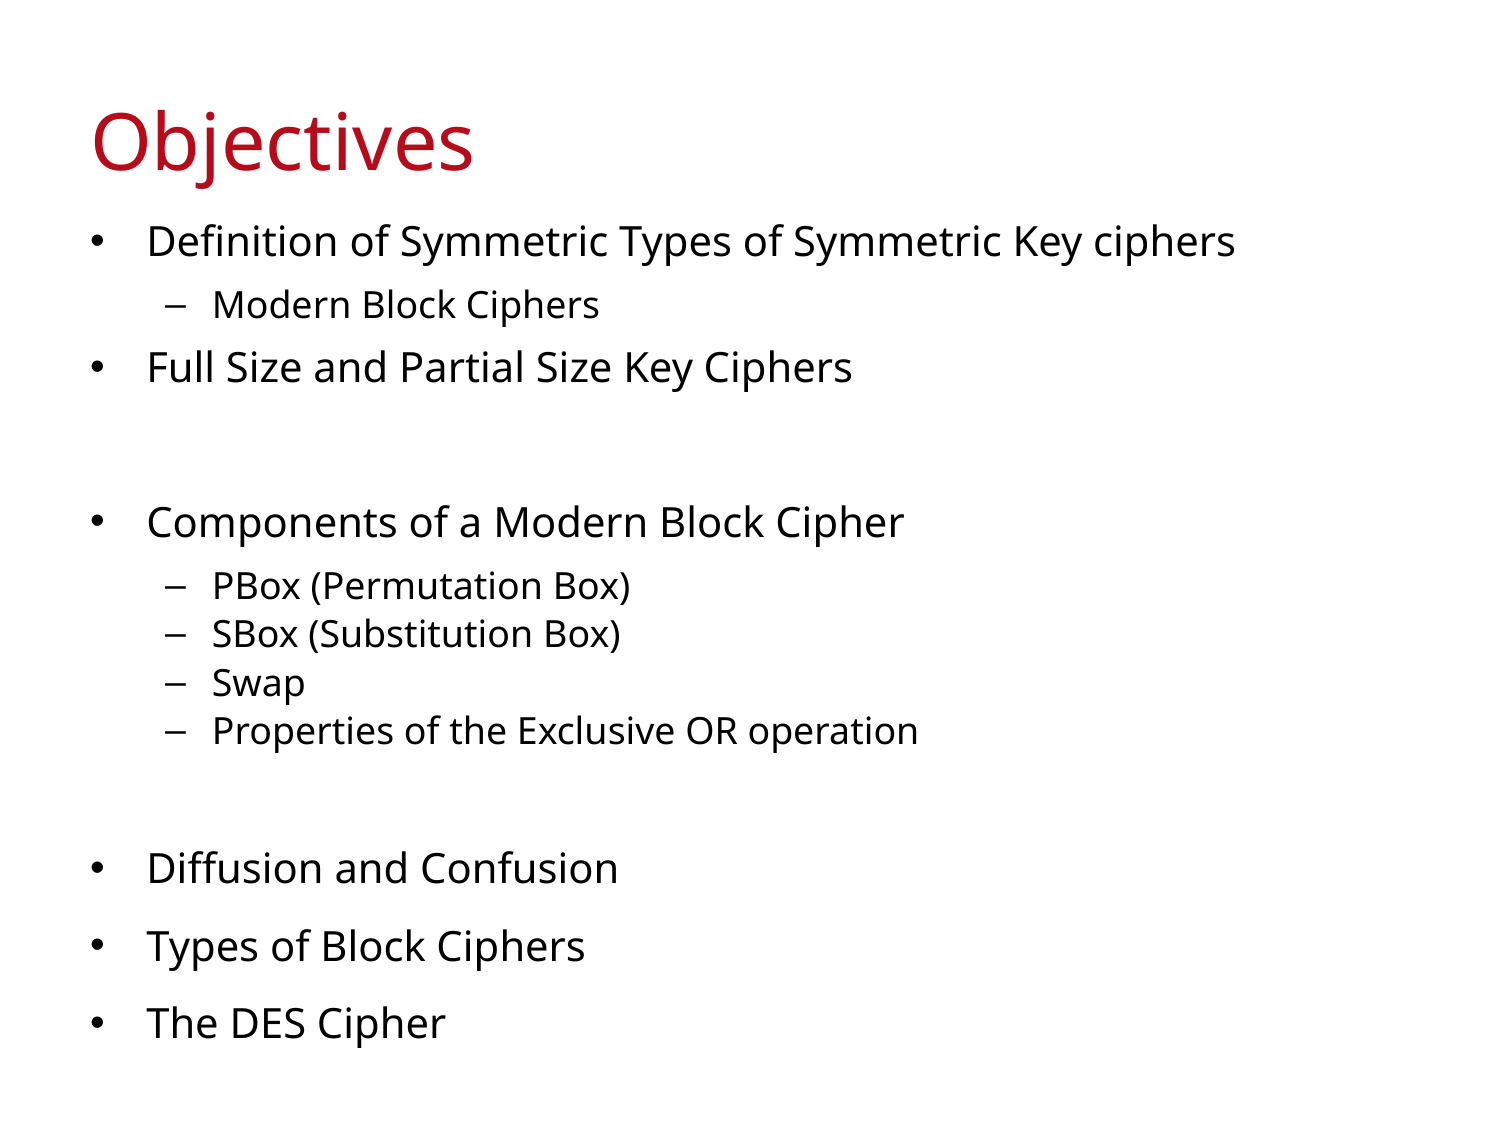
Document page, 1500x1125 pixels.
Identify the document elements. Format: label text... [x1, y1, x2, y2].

list Definition of Symmetric Types of Symmetric Key ciphers Modern Block Ciphers Full Size and Partial Size Key Ciphers Components of a Modern Block Cipher PBox (Permutation Box) SBox (Substitution Box) Swap Properties of the Exclusive OR operation Diffusion and Confusion Types of Block Ciphers The DES Cipher [75, 217, 1425, 960]
title Objectives [75, 45, 1425, 217]
